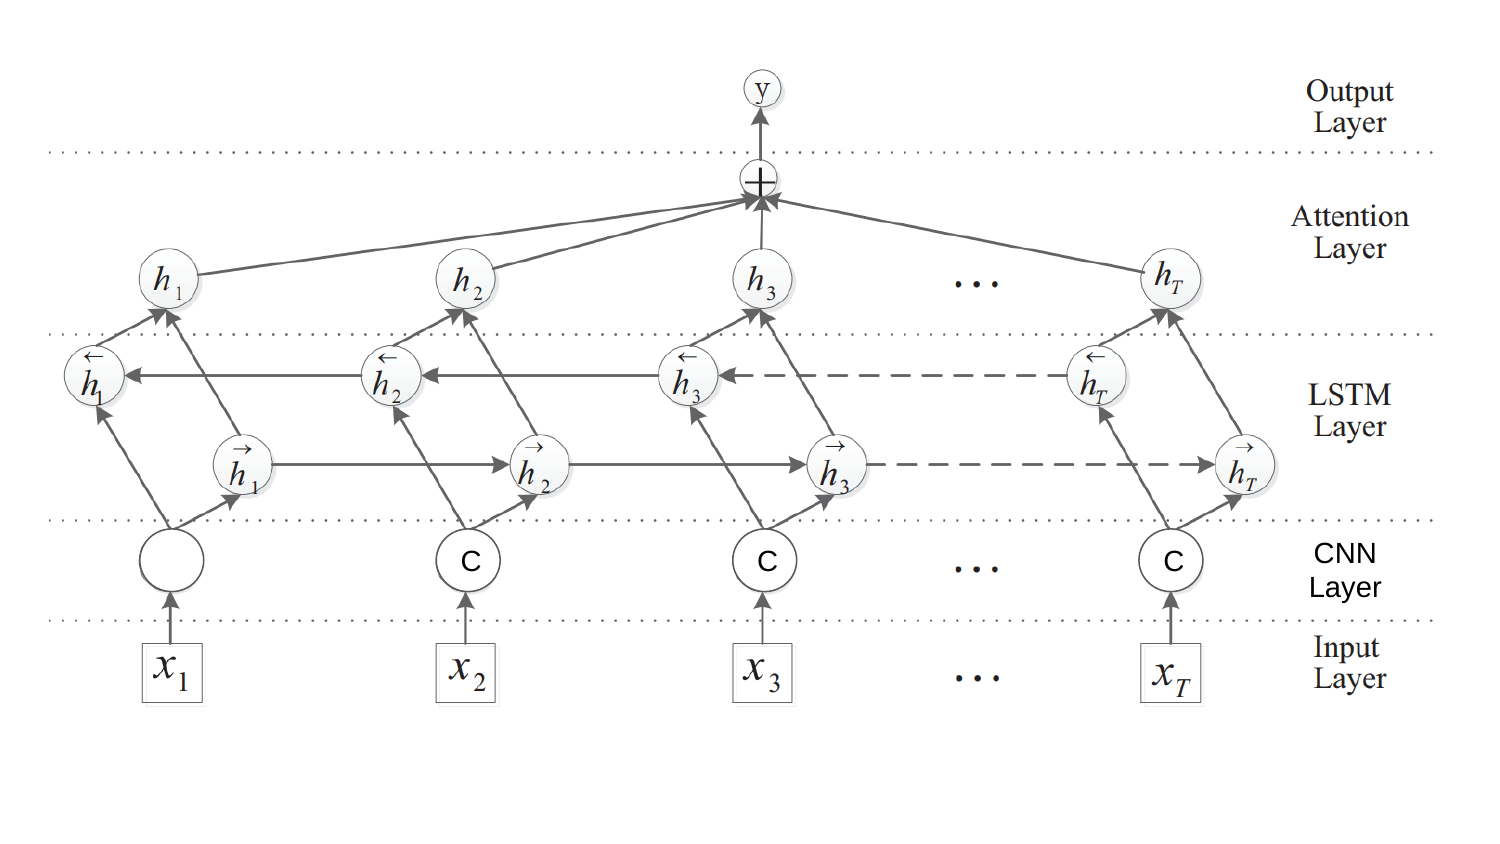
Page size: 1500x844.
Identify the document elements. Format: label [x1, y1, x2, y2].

picture [24, 24, 1476, 765]
